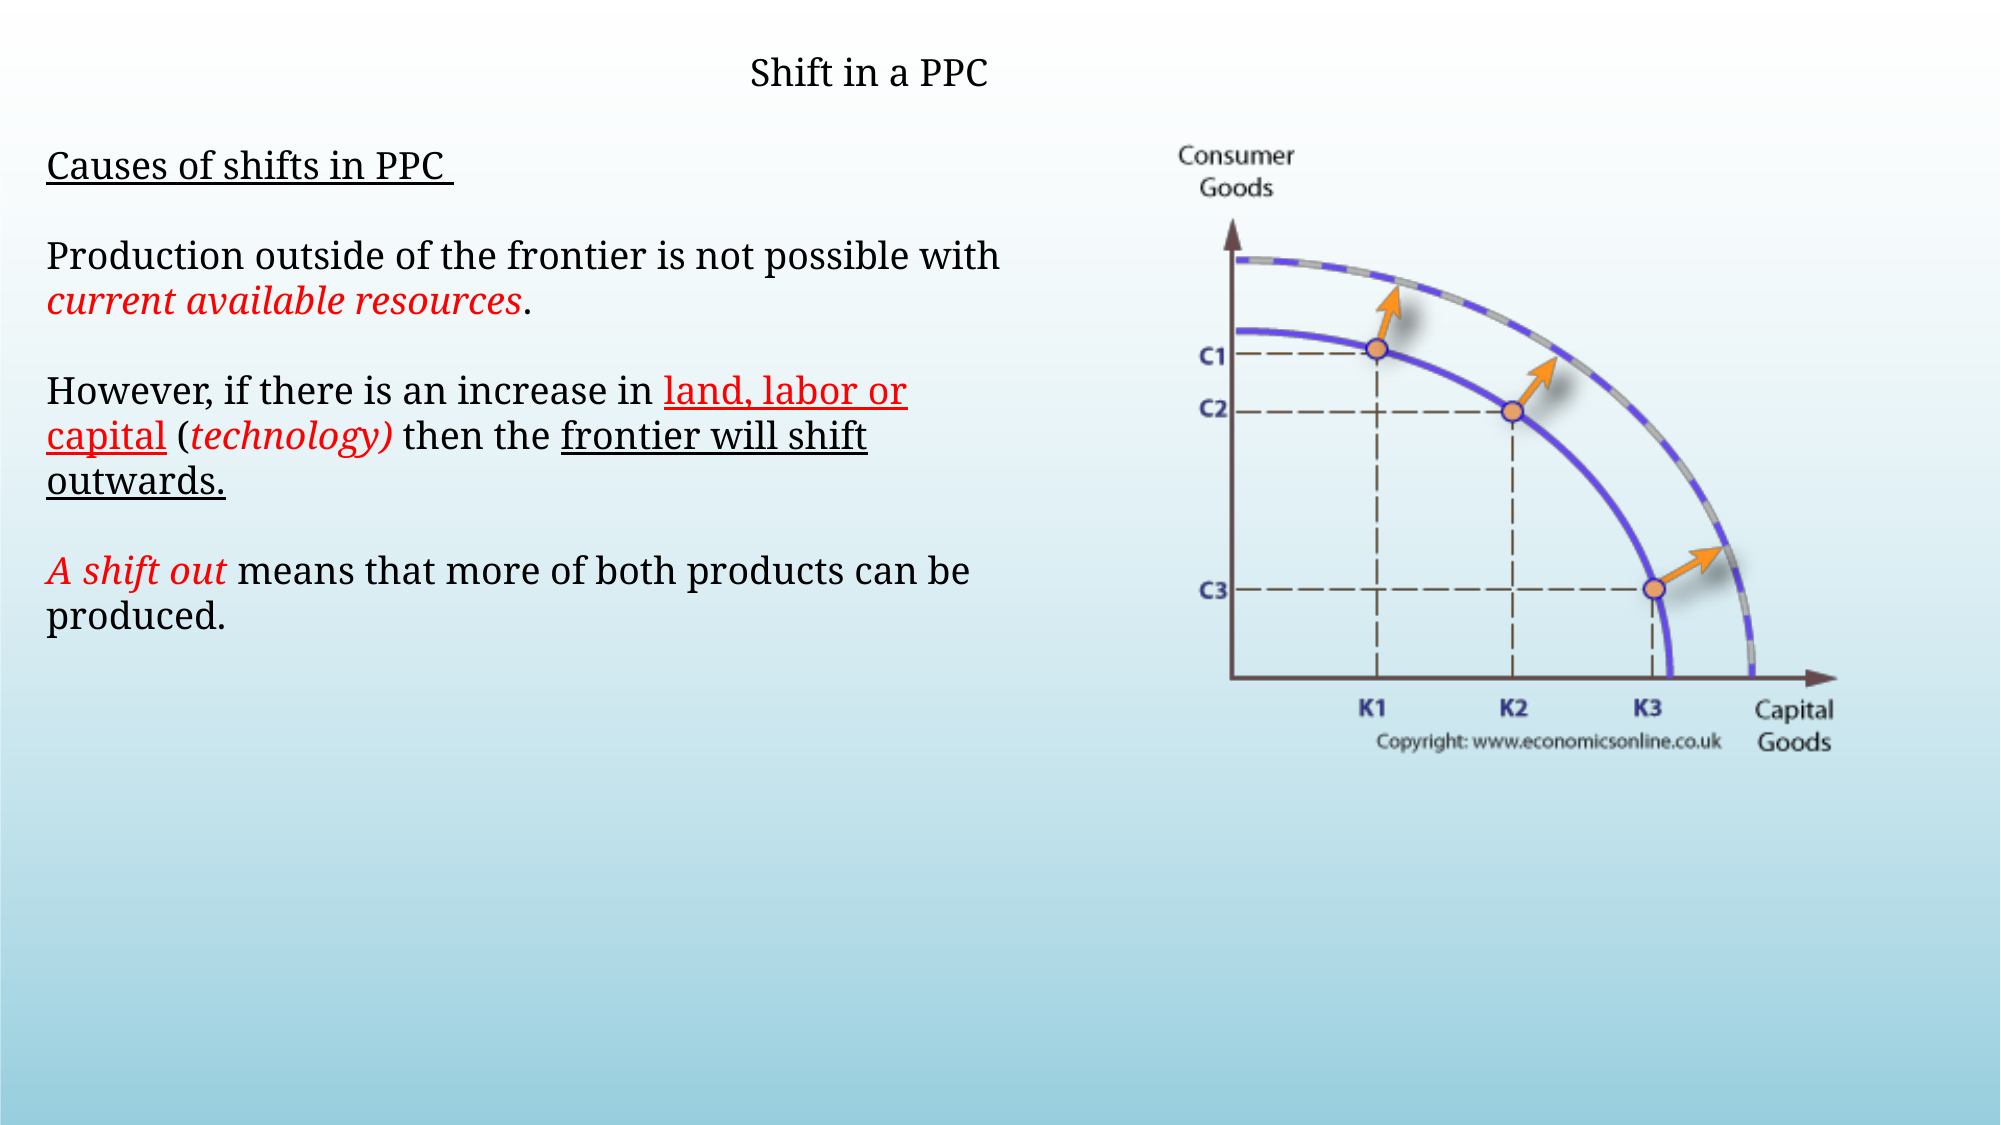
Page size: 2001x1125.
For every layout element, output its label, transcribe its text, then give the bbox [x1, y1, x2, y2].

picture [1124, 134, 1898, 808]
text_box Causes of shifts in PPC Production outside of the frontier is not possible with current available resources. However, if there is an increase in land, labor or capital (technology) then the frontier will shift outwards. A shift out means that more of both products can be produced. [31, 134, 1032, 689]
text_box Shift in a PPC [735, 41, 1004, 102]
